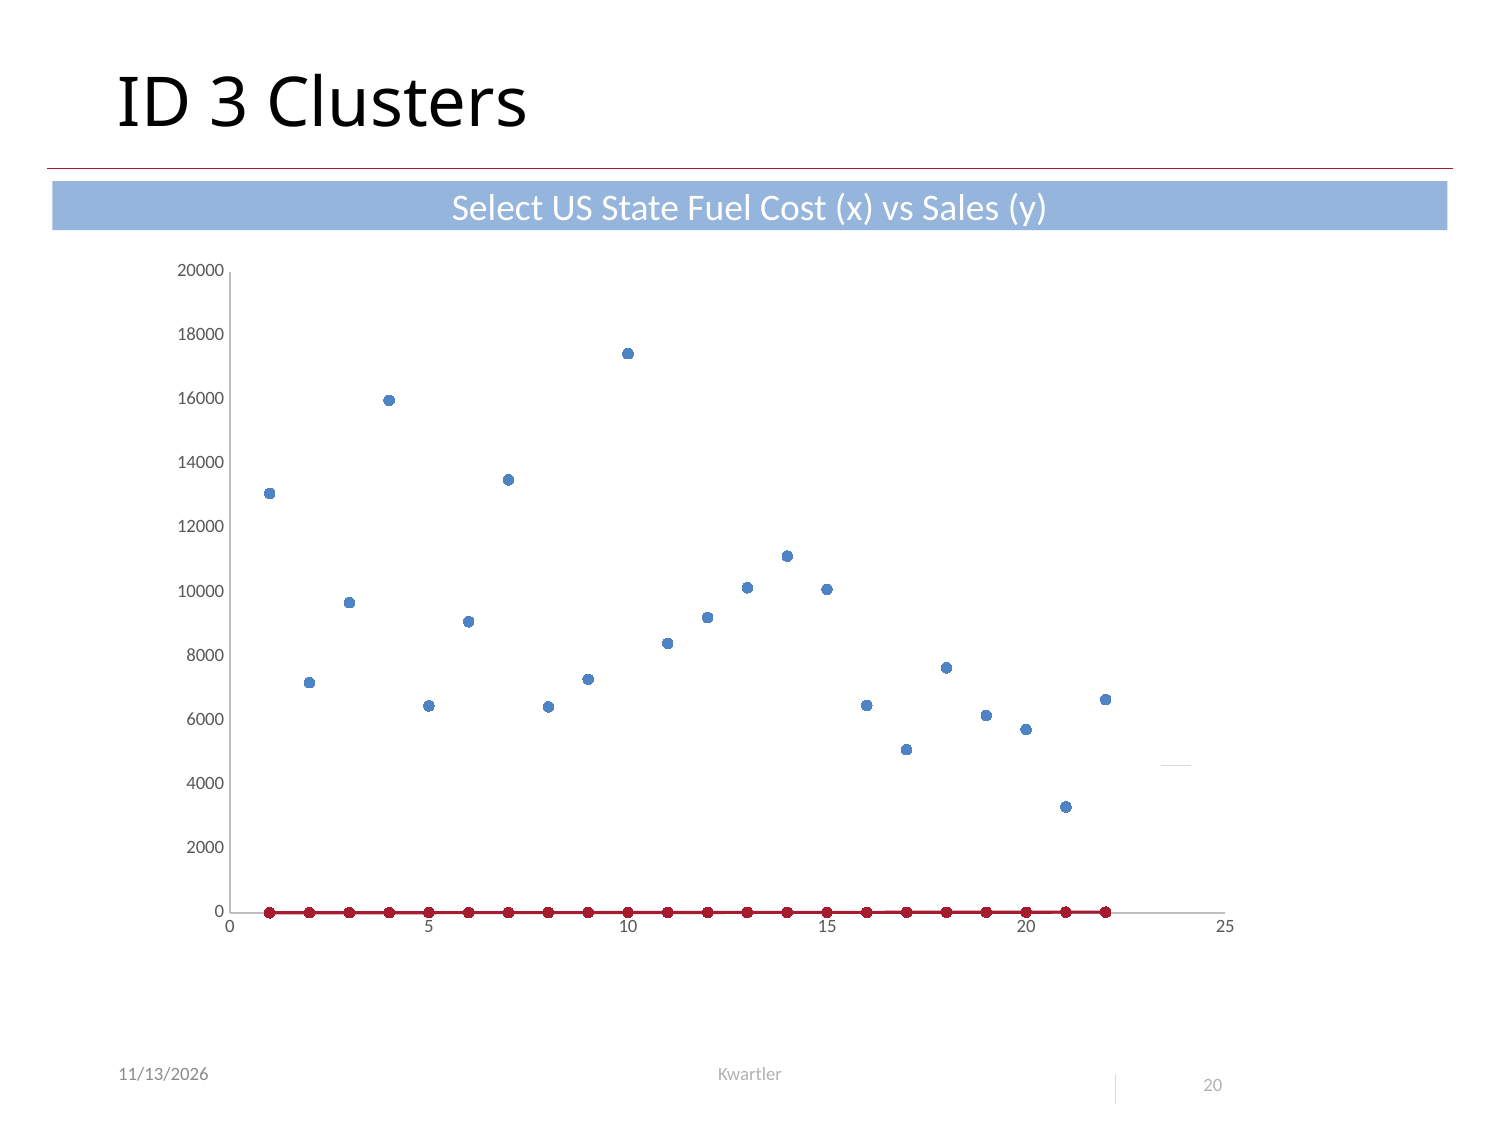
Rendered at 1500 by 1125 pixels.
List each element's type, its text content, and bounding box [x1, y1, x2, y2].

text_box Select US State Fuel Cost (x) vs Sales (y) [51, 180, 1448, 231]
title ID 3 Clusters [103, 59, 1397, 157]
slide_number 20 [1188, 1042, 1330, 1103]
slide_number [103, 1042, 441, 1103]
footer Kwartler [496, 1042, 1004, 1103]
chart [154, 248, 1257, 952]
